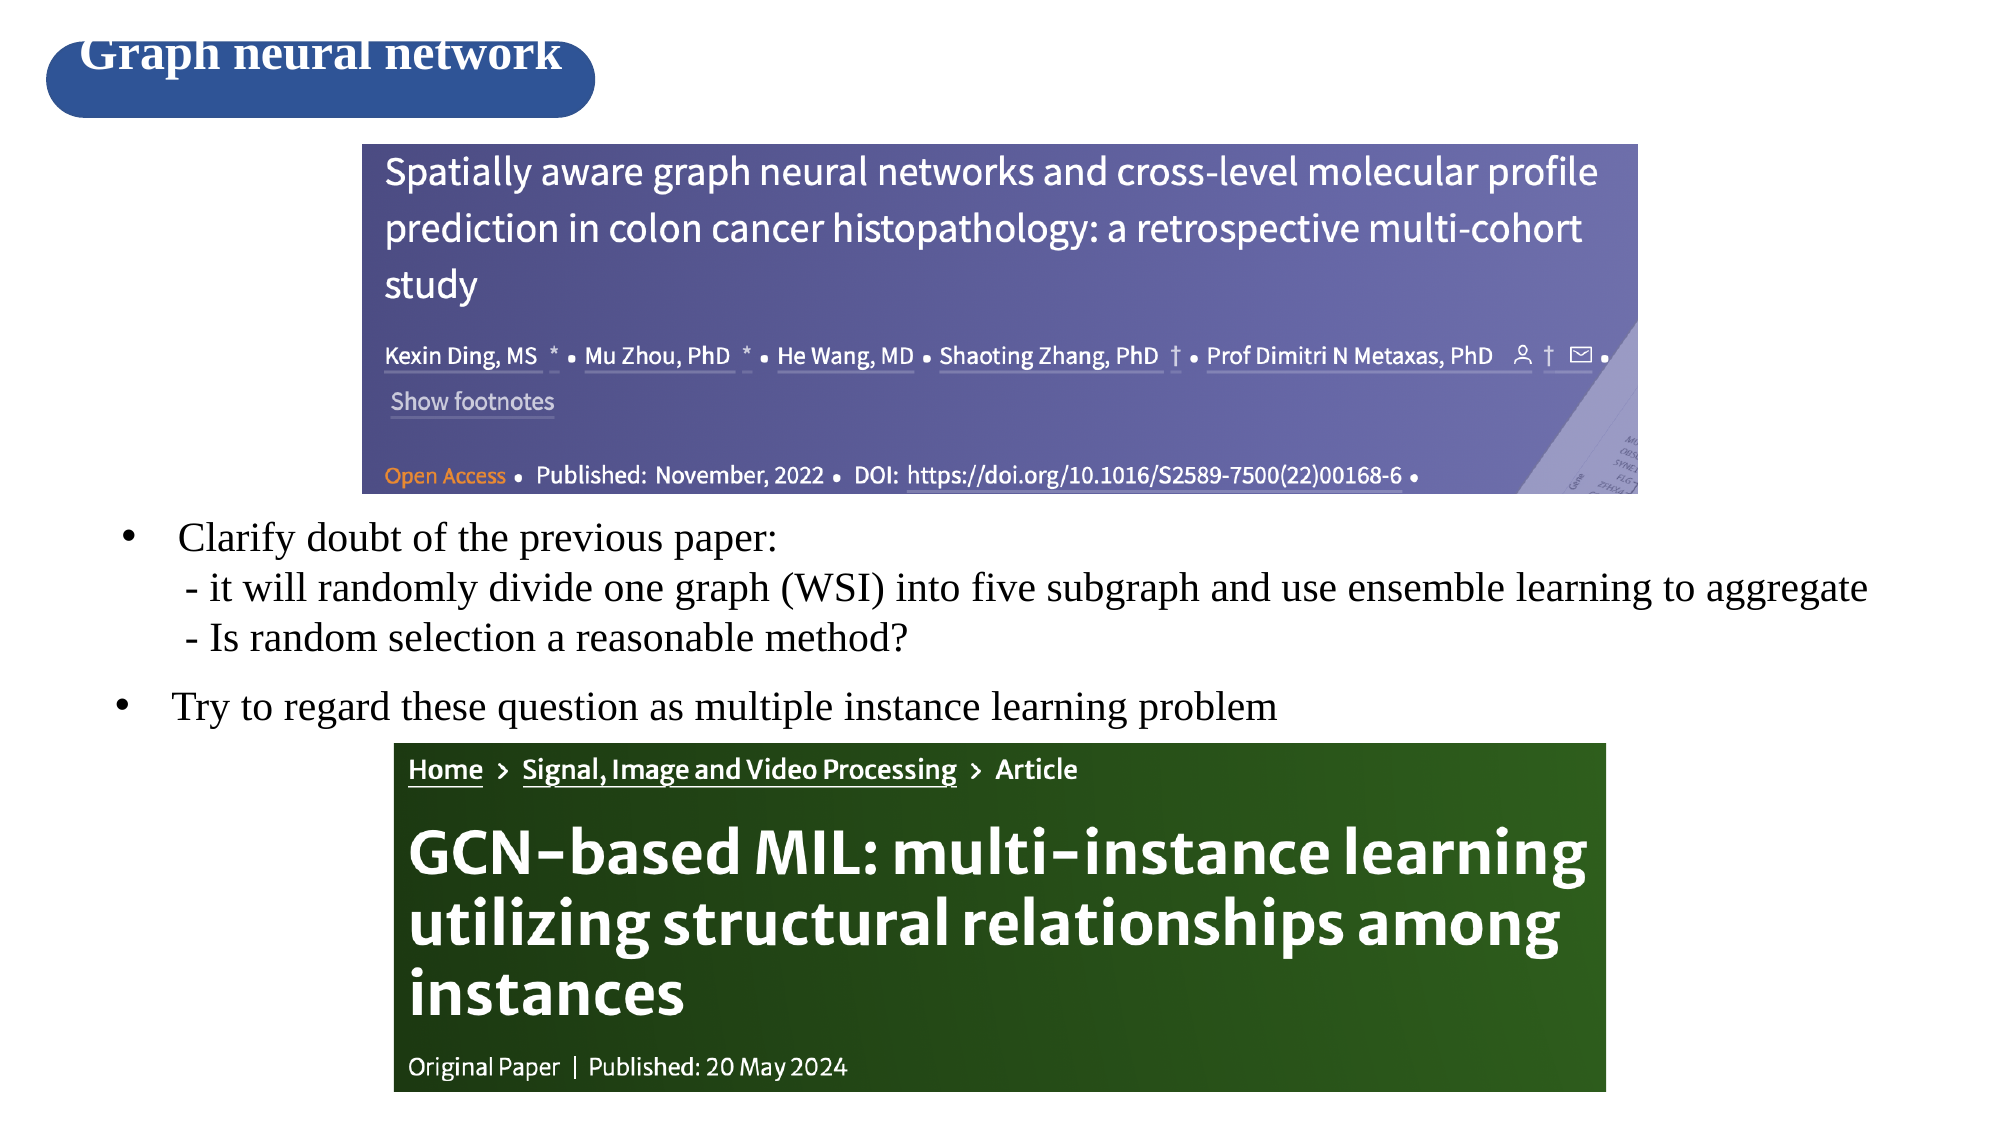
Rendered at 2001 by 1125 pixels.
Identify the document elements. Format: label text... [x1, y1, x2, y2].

text_box Graph neural network [47, 42, 595, 117]
text_box Try to regard these question as multiple instance learning problem [84, 649, 1916, 759]
picture [393, 743, 1607, 1092]
picture [362, 144, 1638, 494]
text_box Clarify doubt of the previous paper: - it will randomly divide one graph (WSI) into five subgraph and use ensemble learning to aggregate - Is random selection a reasonable method? [84, 507, 2000, 662]
